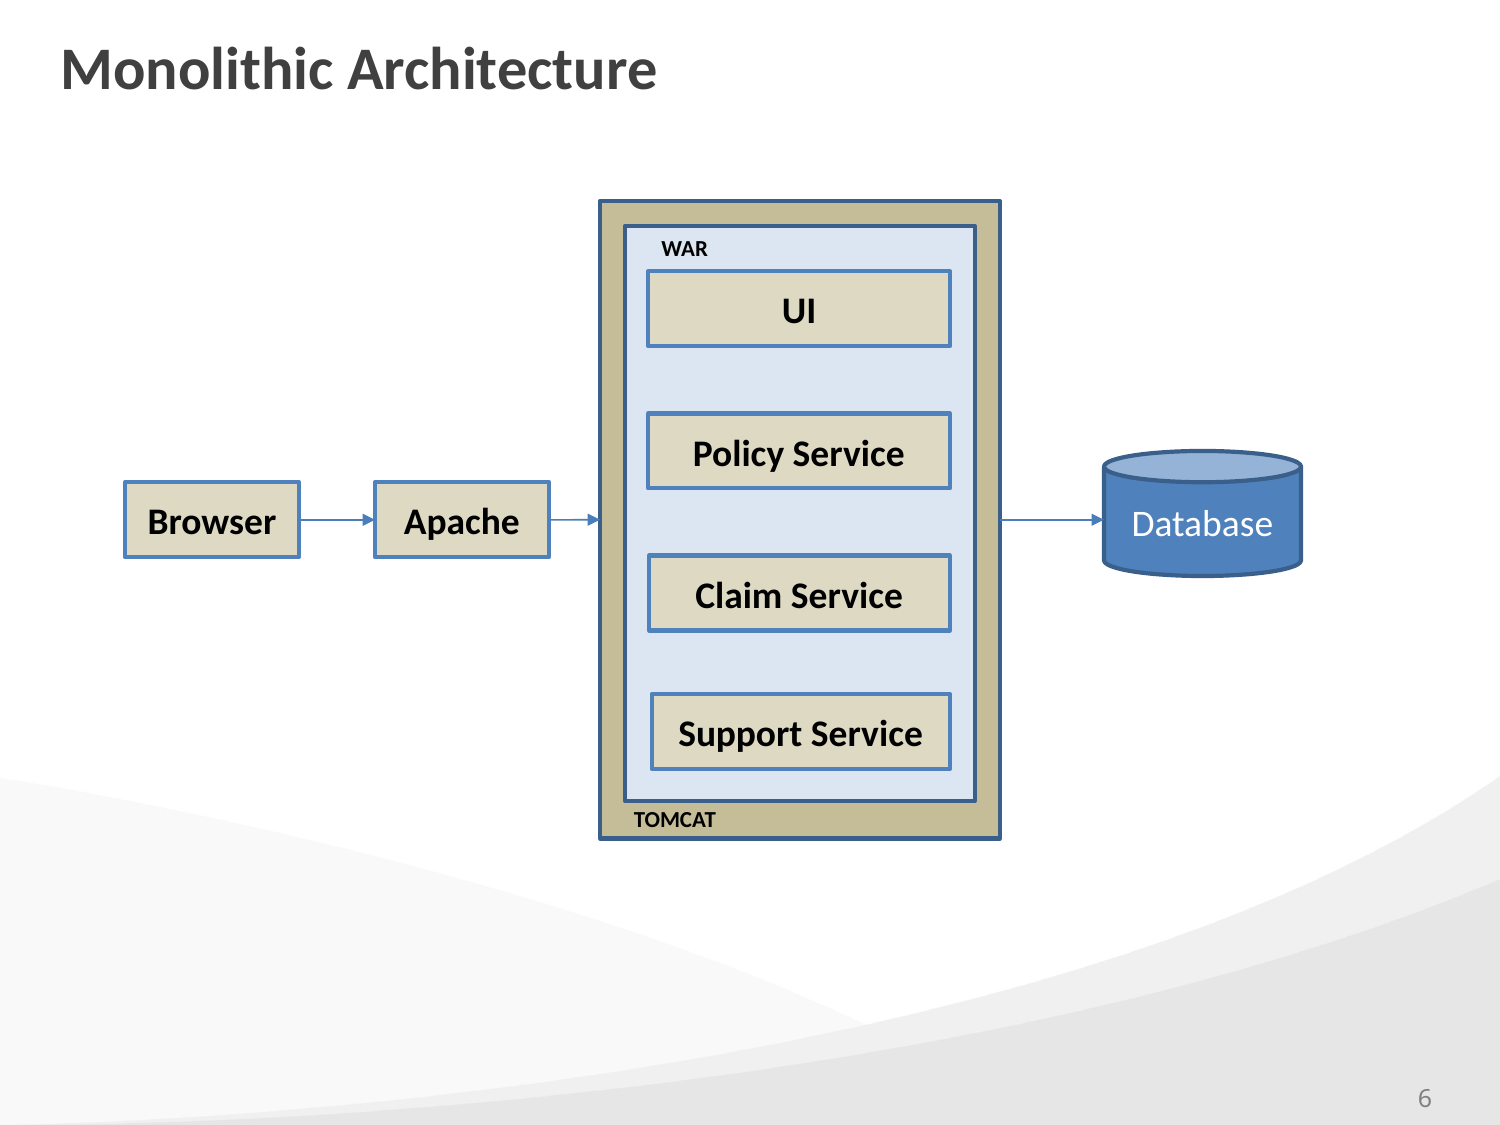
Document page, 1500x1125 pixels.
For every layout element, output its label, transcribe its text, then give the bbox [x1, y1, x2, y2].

text_box [598, 199, 1002, 841]
picture [0, 0, 1500, 1125]
text_box TOMCAT [619, 796, 755, 839]
text_box [623, 224, 977, 803]
text_box Claim Service [647, 553, 952, 633]
text_box Support Service [650, 692, 952, 771]
text_box UI [646, 269, 952, 348]
text_box WAR [646, 226, 783, 269]
text_box Apache [373, 480, 551, 559]
text_box Browser [123, 480, 301, 559]
title Monolithic Architecture [45, 17, 1425, 113]
text_box Policy Service [646, 411, 952, 490]
text_box Database [1101, 448, 1304, 579]
